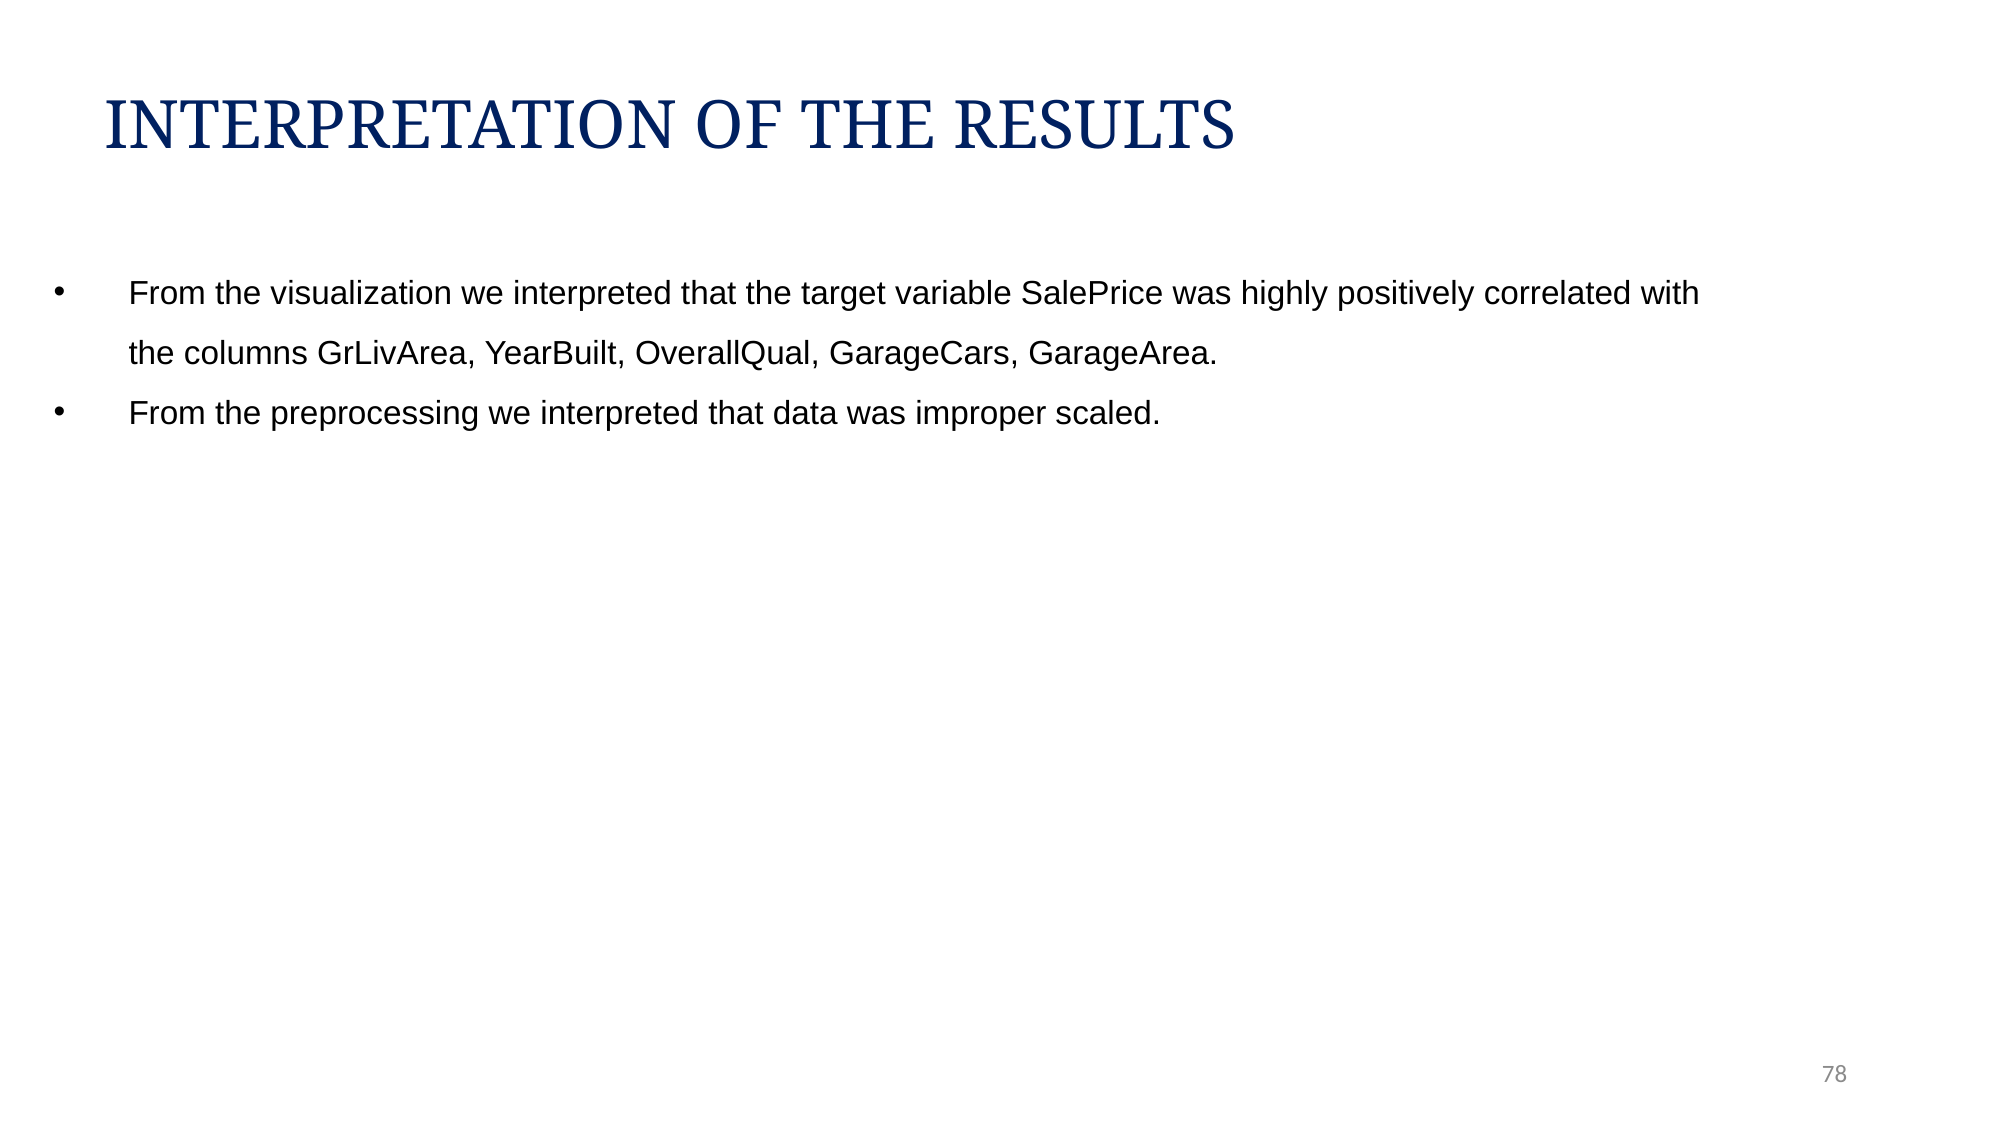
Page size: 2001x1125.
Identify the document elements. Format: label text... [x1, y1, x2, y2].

text_box From the visualization we interpreted that the target variable SalePrice was highly positively correlated with the columns GrLivArea, YearBuilt, OverallQual, GarageCars, GarageArea. From the preprocessing we interpreted that data was improper scaled. [38, 243, 1724, 439]
text_box INTERPRETATION OF THE RESULTS [89, 74, 1673, 170]
slide_number 78 [1412, 1042, 1863, 1103]
